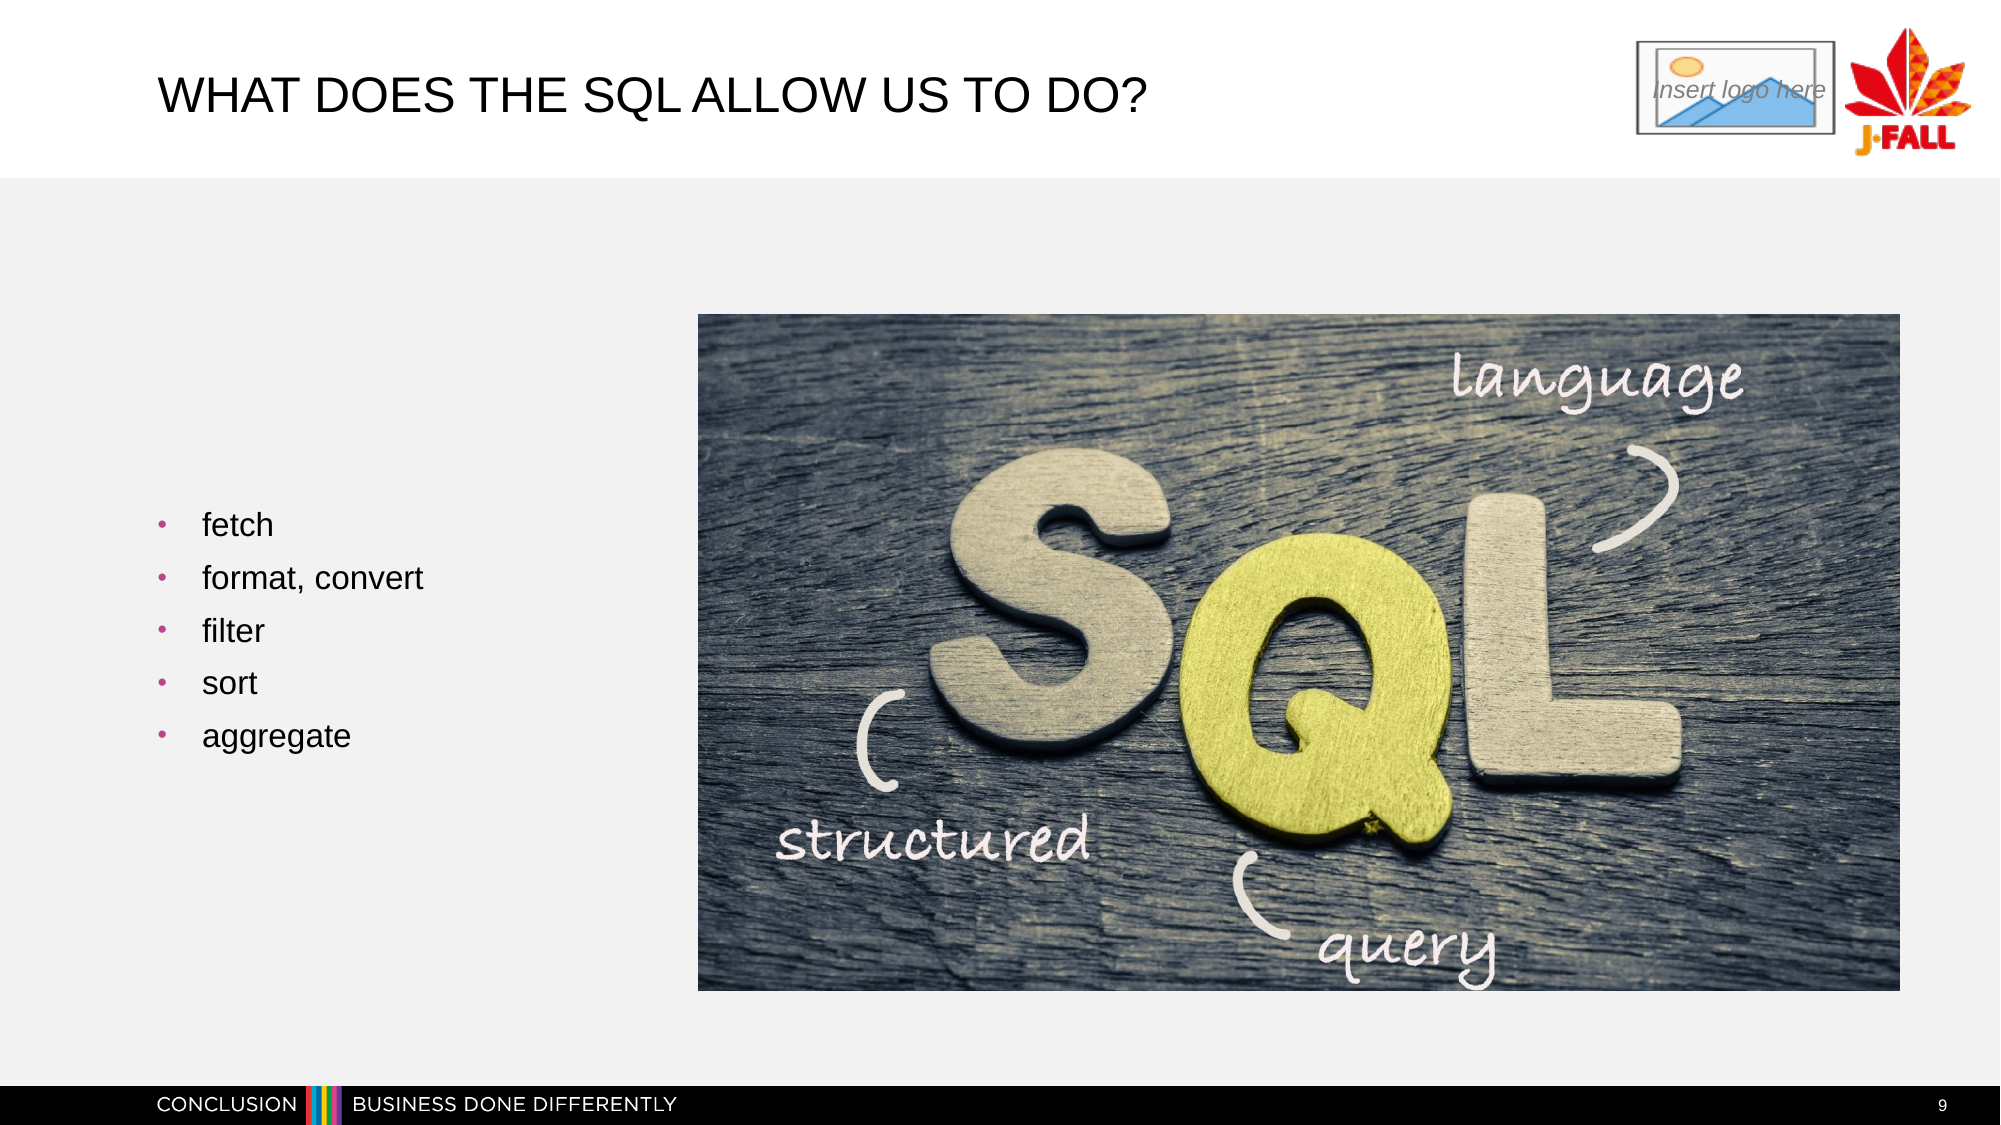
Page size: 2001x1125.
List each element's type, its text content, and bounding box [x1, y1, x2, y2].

picture [318, 1086, 2000, 1125]
title What does the SQL allow us to do? [157, 74, 1404, 114]
picture [0, 1086, 315, 1125]
list fetch format, convert filter sort aggregate [157, 243, 1843, 1020]
picture [1845, 28, 1971, 157]
picture [1630, 37, 1843, 139]
picture [698, 314, 1900, 991]
slide_number 9 [1915, 1094, 1948, 1119]
